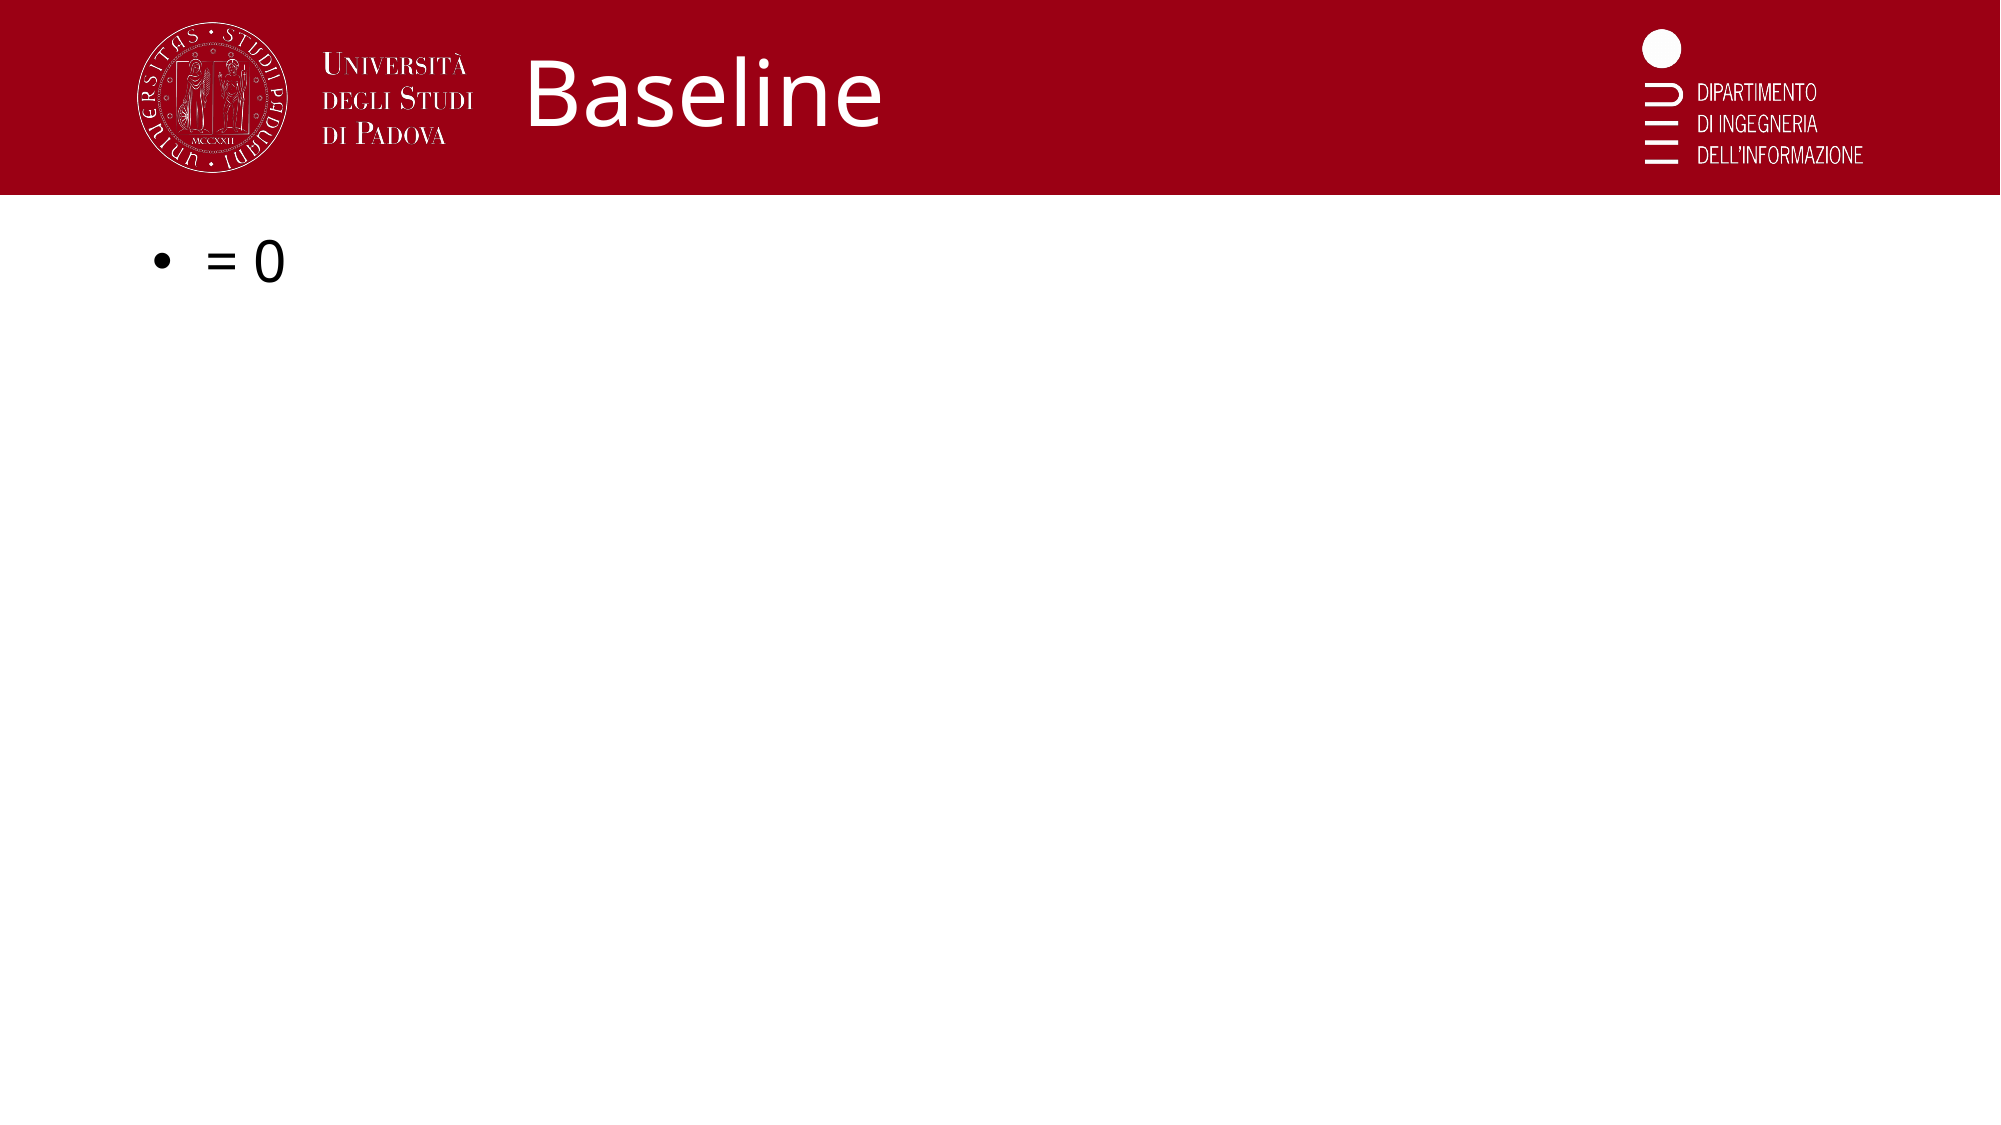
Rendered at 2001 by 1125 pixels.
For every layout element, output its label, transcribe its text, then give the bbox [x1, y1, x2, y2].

picture [1642, 29, 1863, 164]
picture [137, 22, 473, 173]
title Baseline [507, 21, 1564, 172]
